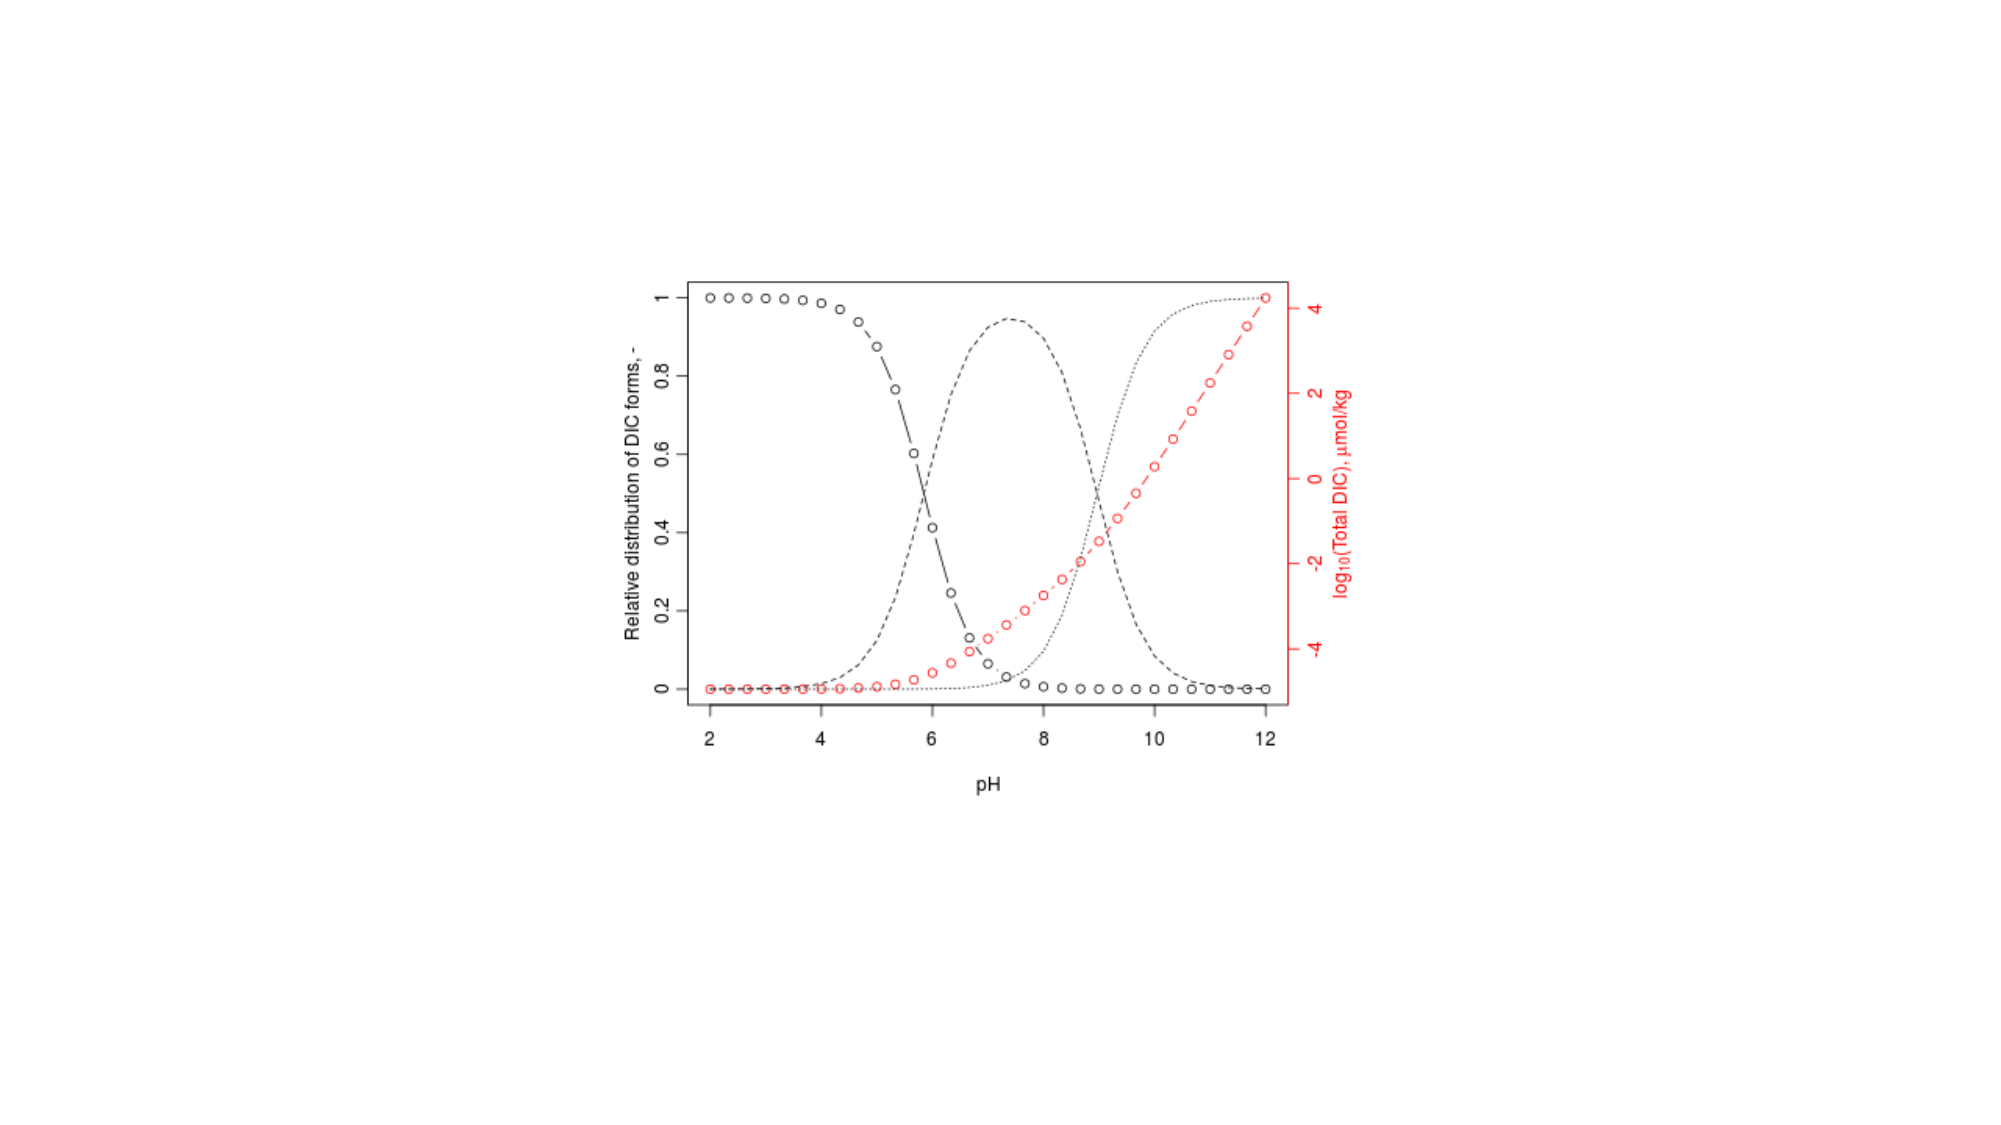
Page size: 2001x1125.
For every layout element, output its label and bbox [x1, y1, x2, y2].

text_box [563, 205, 1436, 816]
